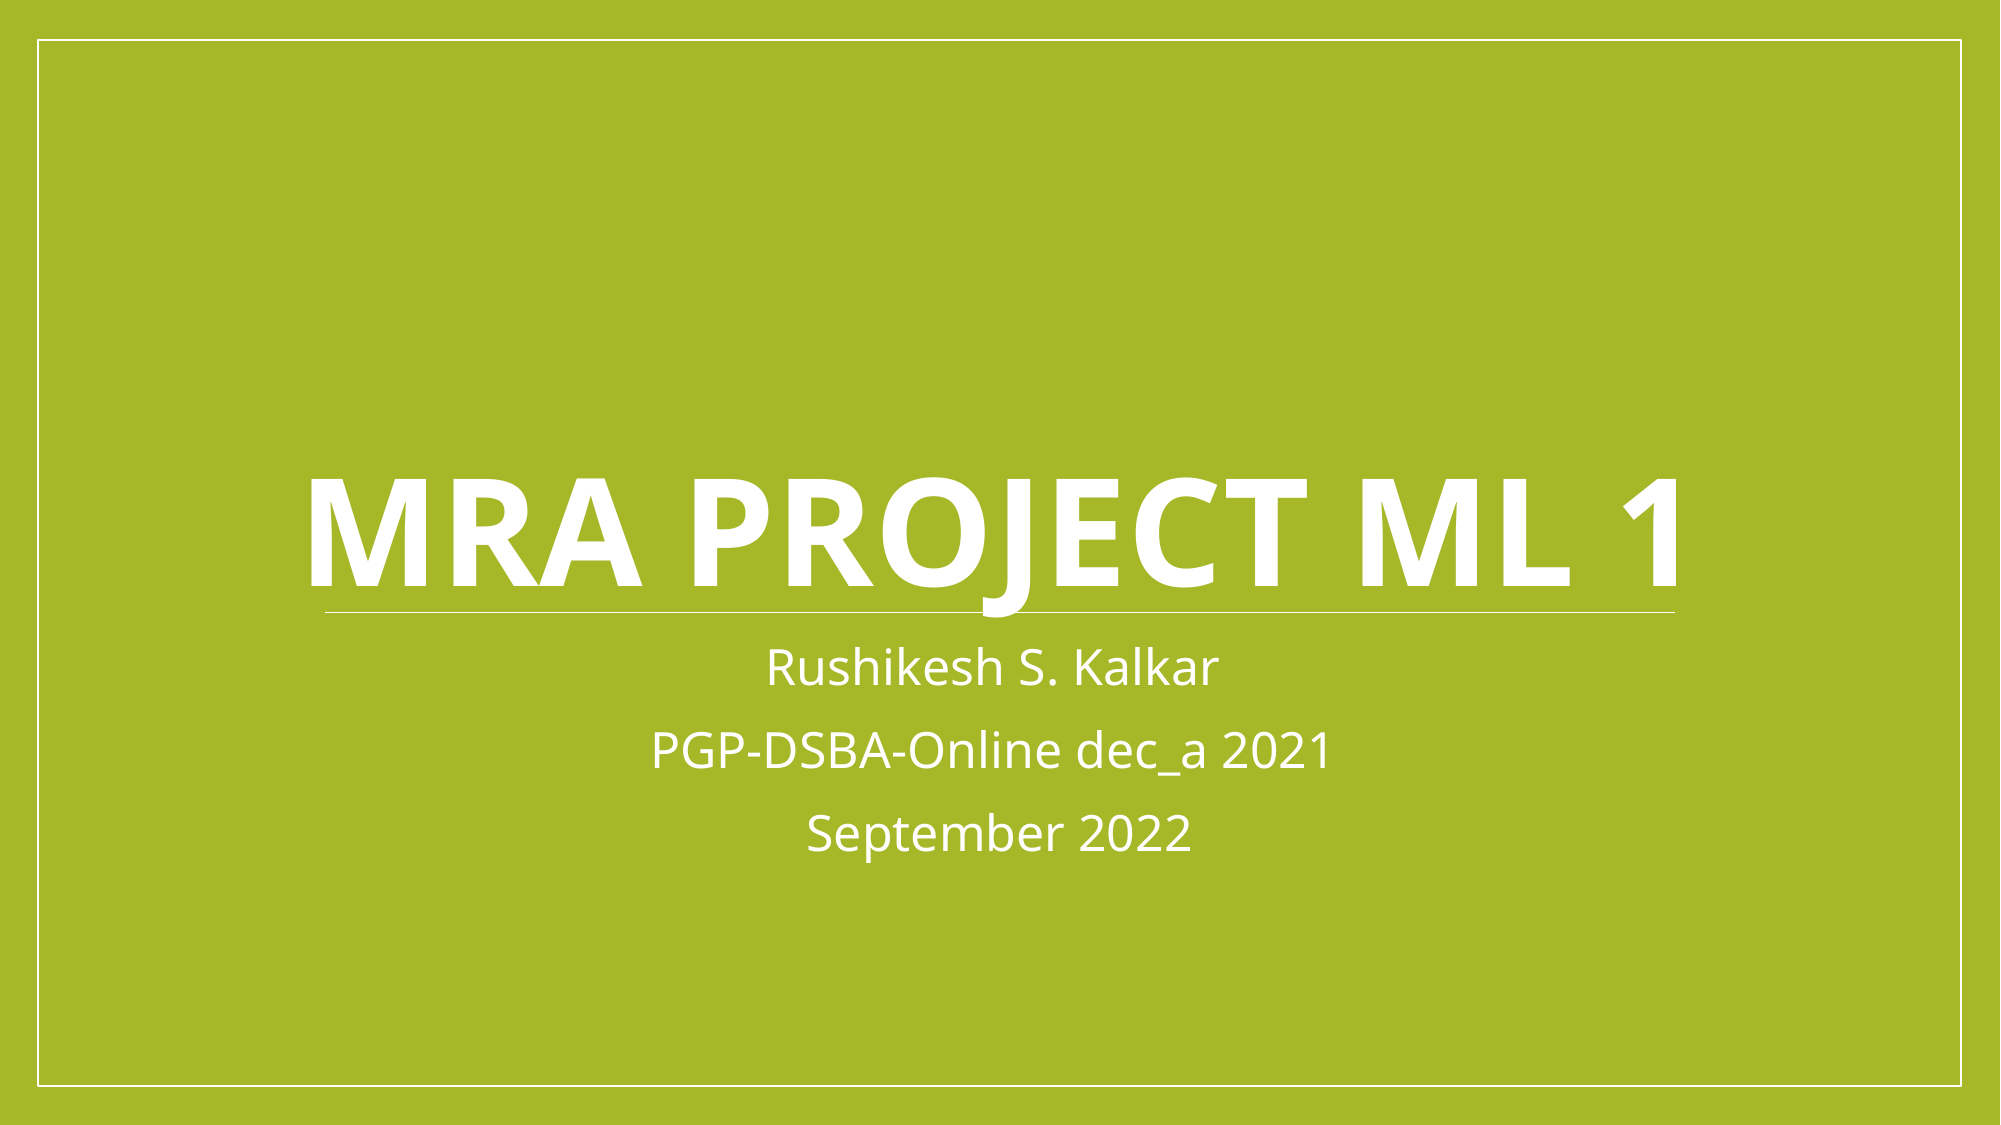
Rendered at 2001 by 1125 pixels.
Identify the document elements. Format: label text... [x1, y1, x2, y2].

title MRA Project ML 1 [182, 144, 1818, 625]
subtitle Rushikesh S. Kalkar PGP-DSBA-Online dec_a 2021 September 2022 [280, 634, 1719, 863]
